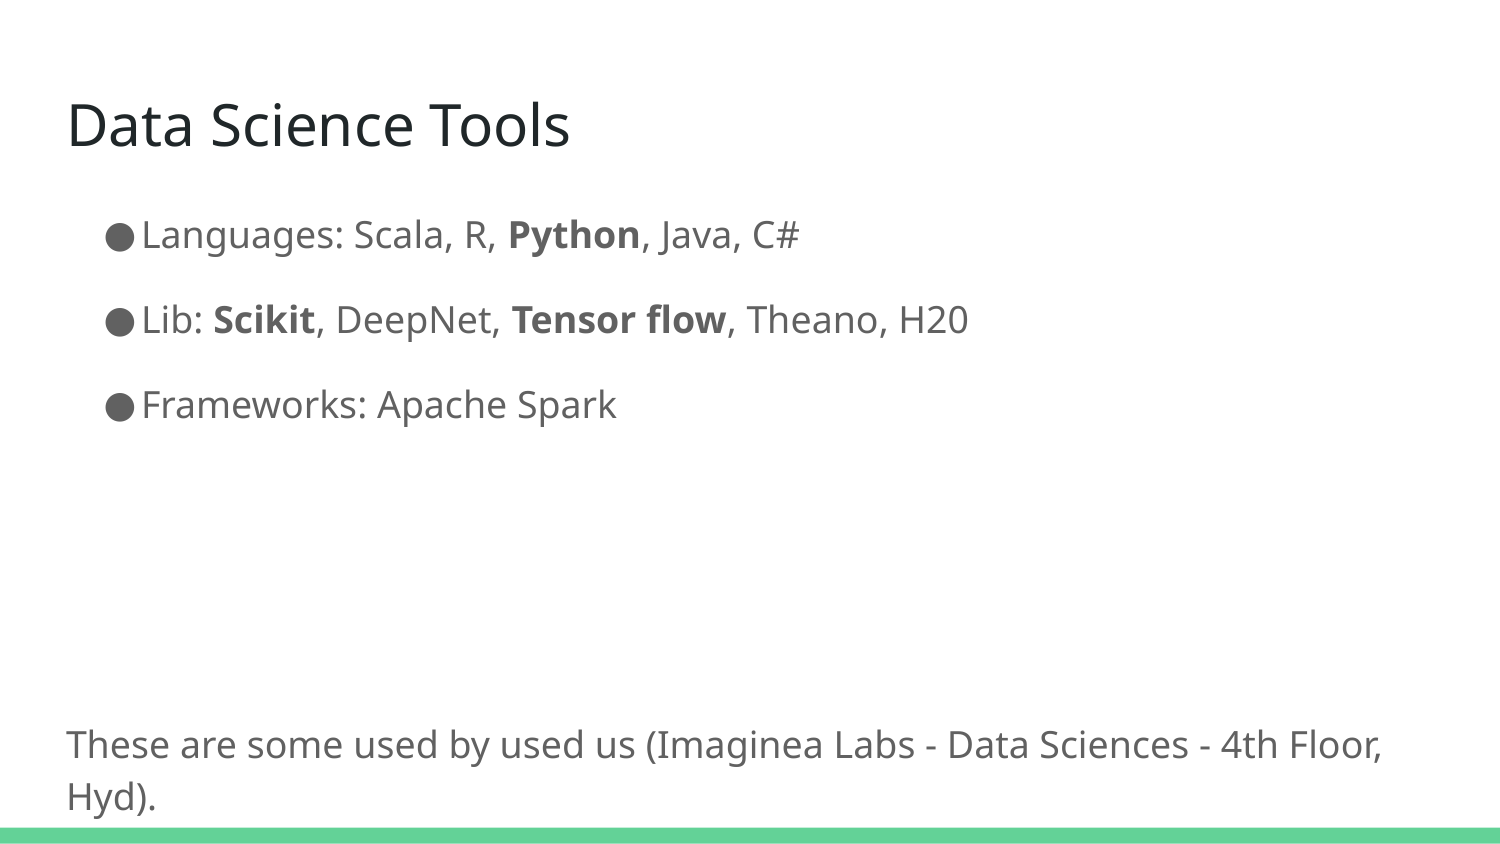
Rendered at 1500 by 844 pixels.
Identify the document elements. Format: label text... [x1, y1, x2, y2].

title Data Science Tools [51, 72, 1449, 167]
list Languages: Scala, R, Python, Java, C# Lib: Scikit, DeepNet, Tensor flow, Theano, H20 Frameworks: Apache Spark These are some used by used us (Imaginea Labs - Data Sciences - 4th Floor, Hyd). [51, 189, 1449, 750]
